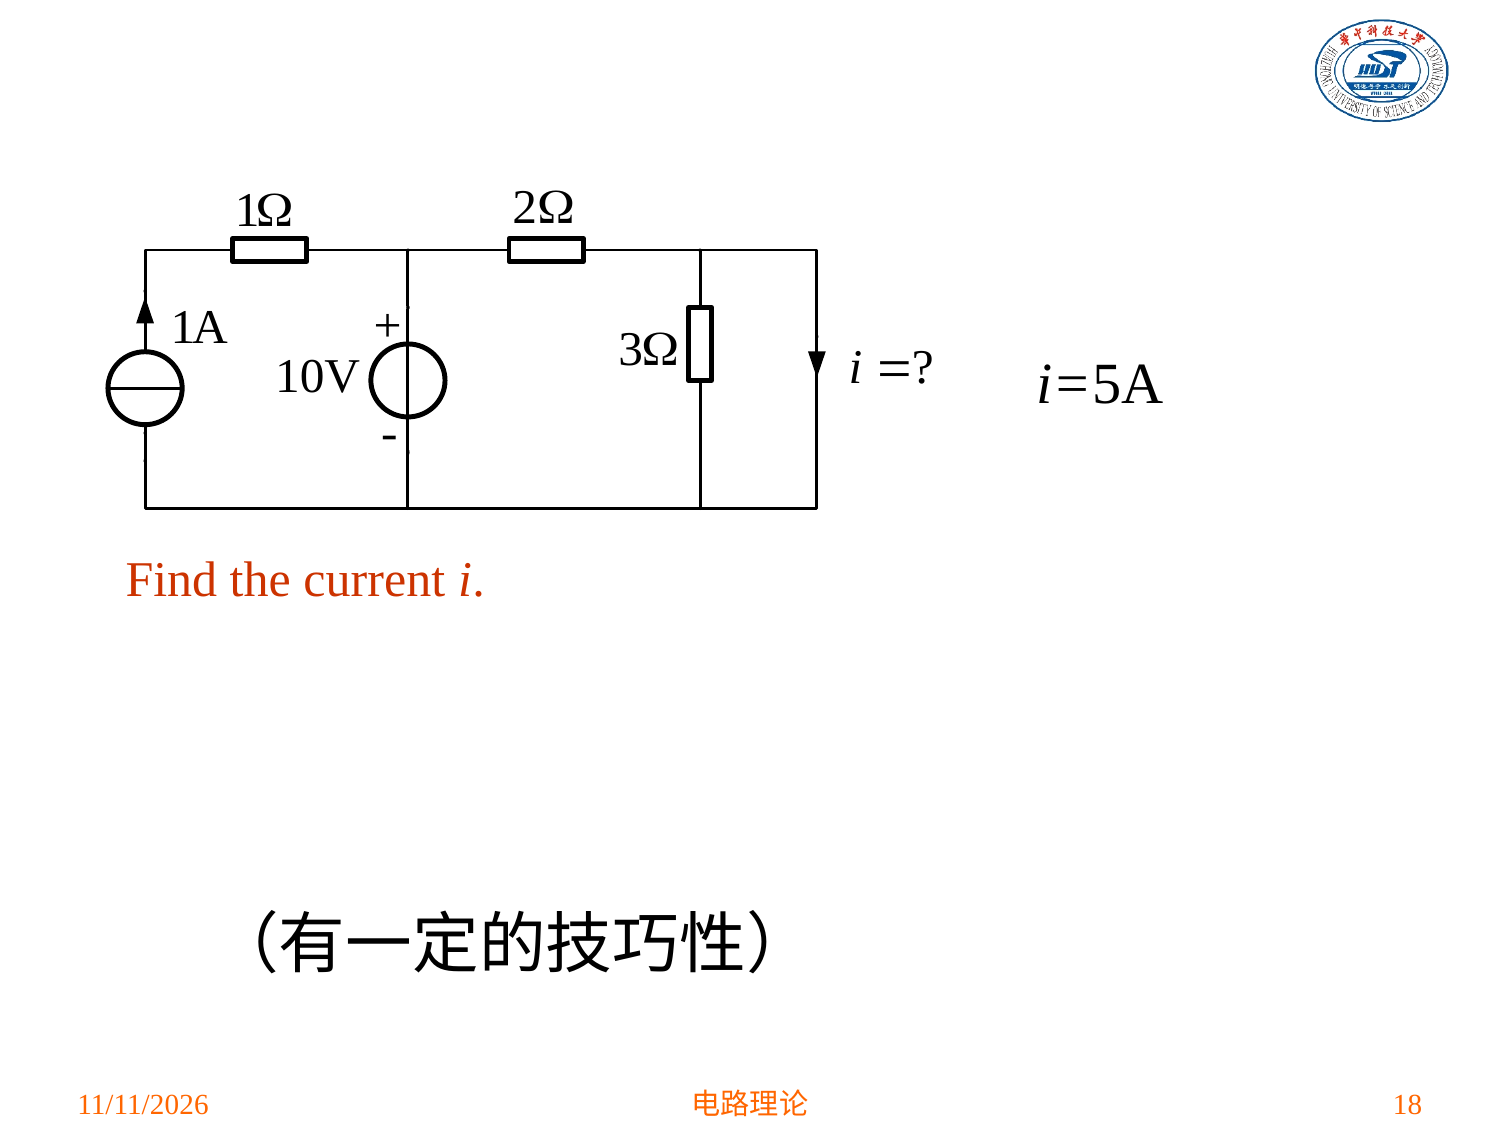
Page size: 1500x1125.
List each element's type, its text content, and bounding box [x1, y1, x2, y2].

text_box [53, 172, 954, 614]
slide_number 18 [1125, 1078, 1438, 1125]
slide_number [62, 1078, 375, 1125]
text_box i=5A [1021, 338, 1179, 423]
picture [1305, 13, 1459, 125]
text_box （有一定的技巧性） [197, 893, 829, 988]
footer 电路理论 [512, 1078, 988, 1125]
